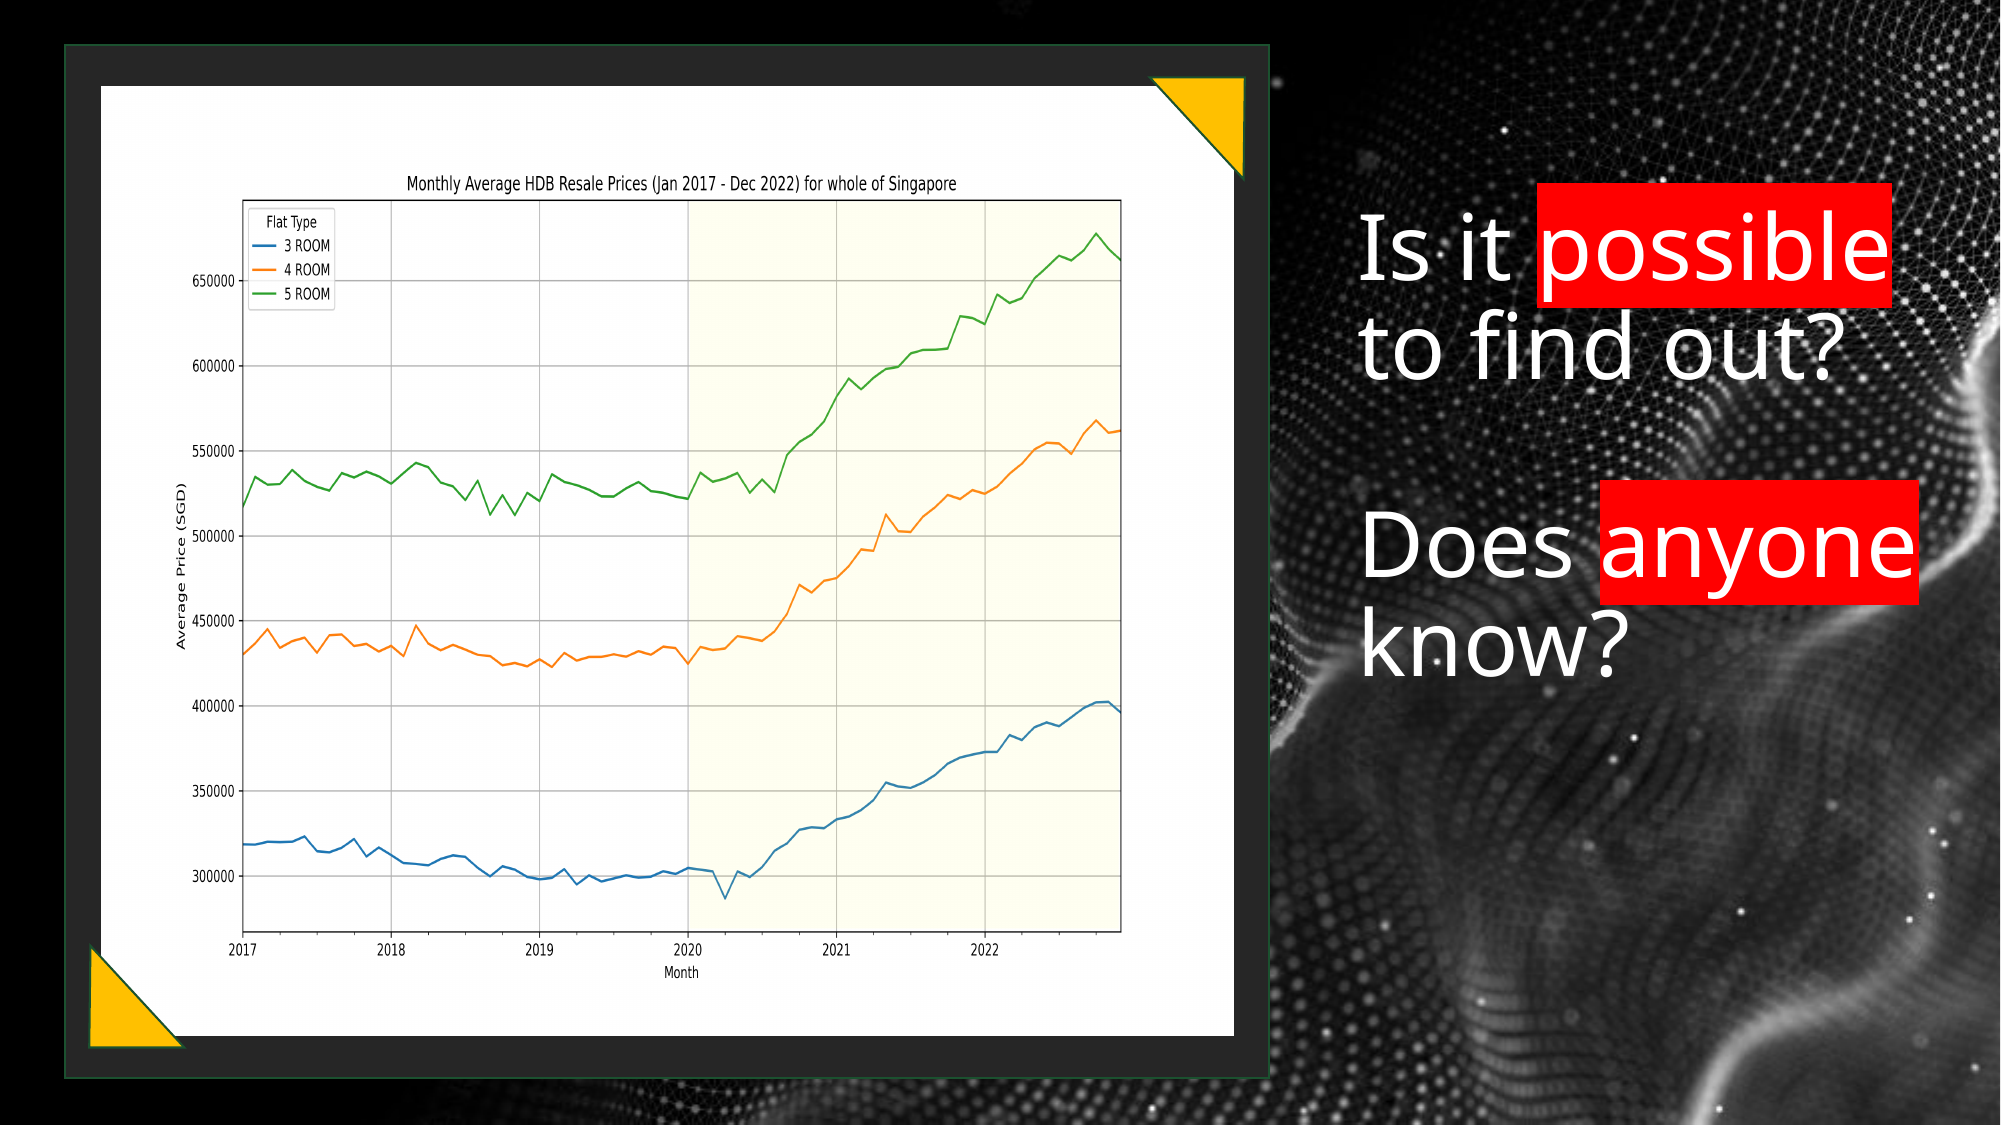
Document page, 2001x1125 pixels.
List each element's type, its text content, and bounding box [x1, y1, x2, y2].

text_box [1147, 76, 1246, 182]
text_box [88, 943, 187, 1049]
picture [0, 0, 2001, 1125]
title Is it possible to find out? Does anyone know? [1342, 194, 1978, 724]
text_box [64, 44, 1270, 1079]
